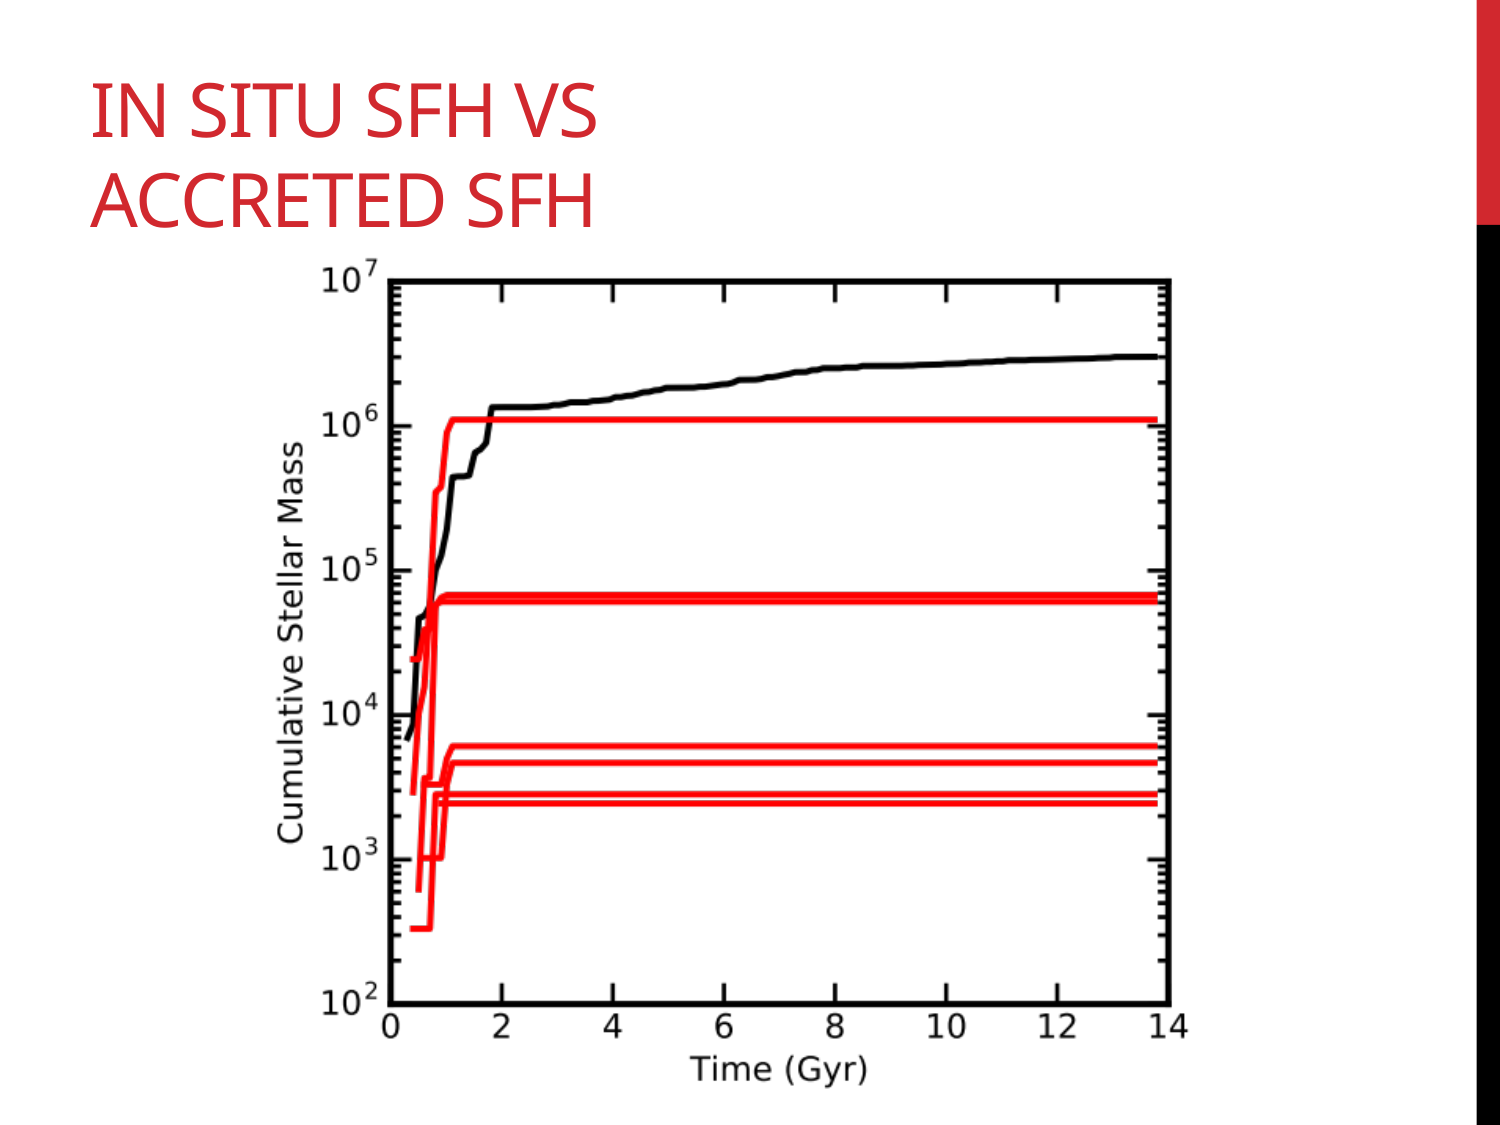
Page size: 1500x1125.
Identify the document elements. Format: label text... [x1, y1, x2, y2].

picture [261, 249, 1203, 1101]
title In situ sfh vs accreted SFH [75, 25, 1025, 250]
